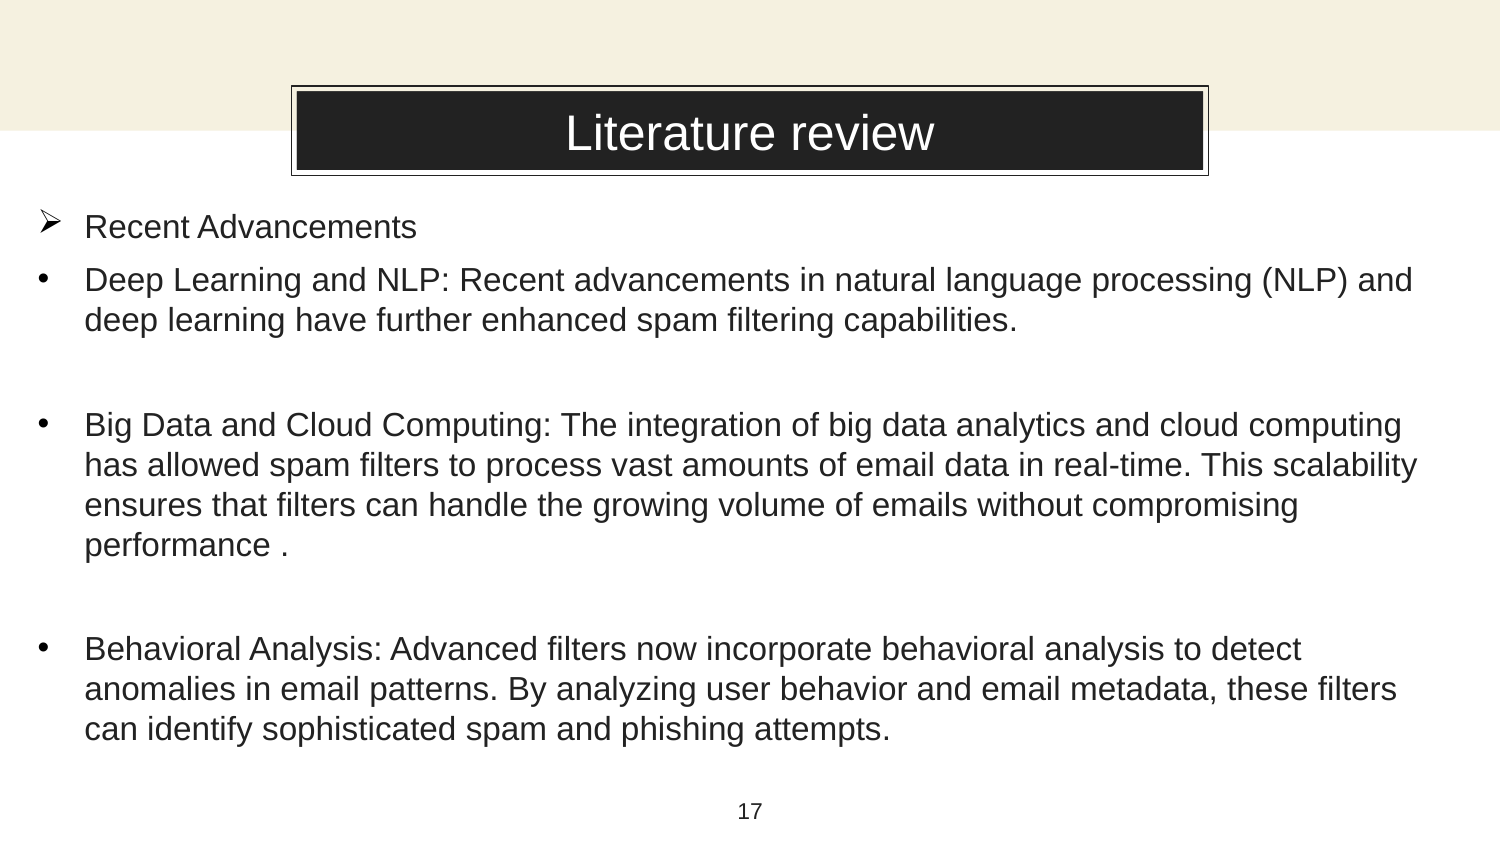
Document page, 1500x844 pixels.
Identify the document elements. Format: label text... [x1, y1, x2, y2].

title Literature review [296, 91, 1203, 170]
slide_number 17 [705, 781, 795, 832]
text_box Recent Advancements Deep Learning and NLP: Recent advancements in natural language processing (NLP) and deep learning have further enhanced spam filtering capabilities. Big Data and Cloud Computing: The integration of big data analytics and cloud computing has allowed spam filters to process vast amounts of email data in real-time. This scalability ensures that filters can handle the growing volume of emails without compromising performance . Behavioral Analysis: Advanced filters now incorporate behavioral analysis to detect anomalies in email patterns. By analyzing user behavior and email metadata, these filters can identify sophisticated spam and phishing attempts. [22, 190, 1476, 792]
